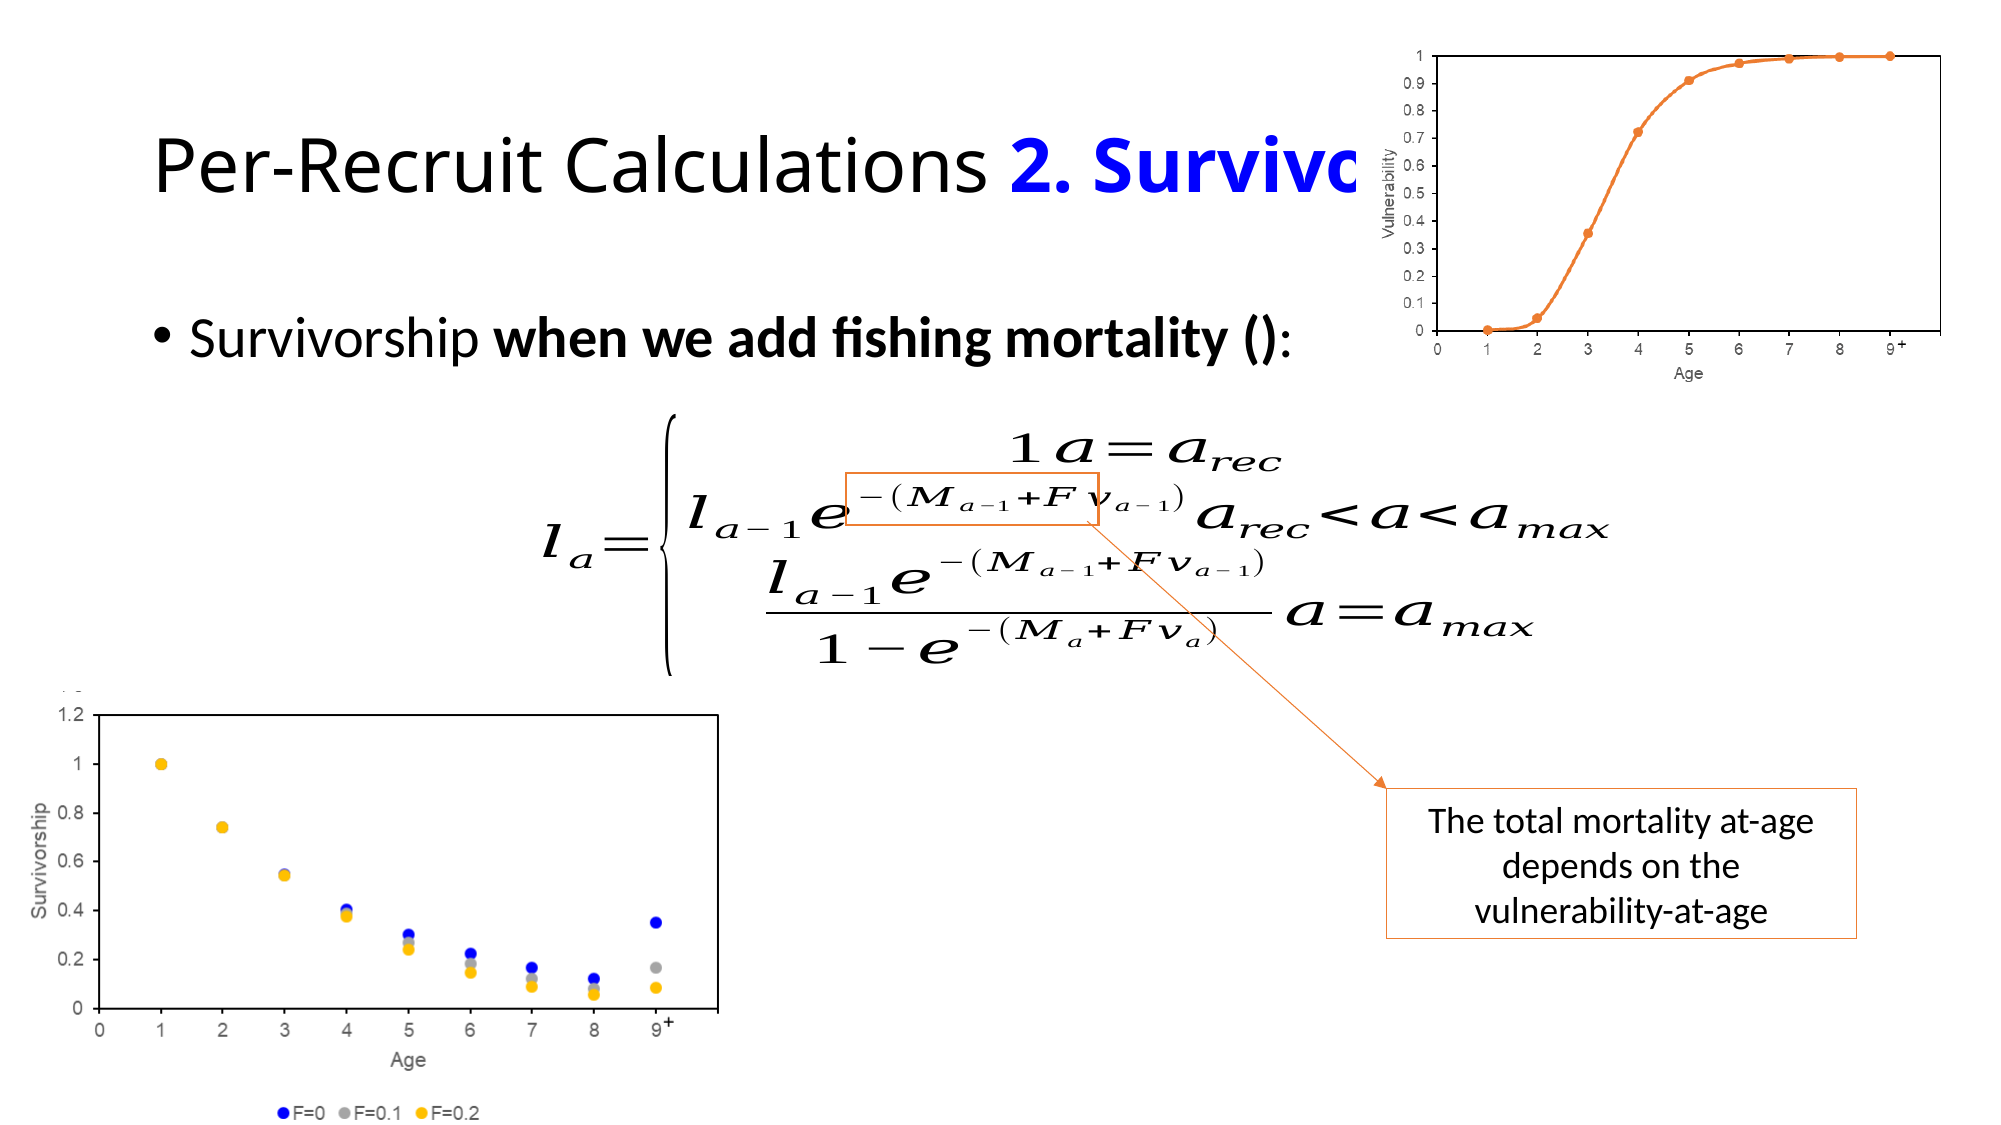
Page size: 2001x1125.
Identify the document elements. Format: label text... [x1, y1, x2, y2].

picture [0, 676, 751, 1125]
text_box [1087, 521, 1387, 789]
text_box The total mortality at-age depends on the vulnerability-at-age [1386, 788, 1857, 939]
title Per-Recruit Calculations 2. Survivorship [137, 59, 1356, 278]
picture [1356, 37, 1967, 403]
text_box [845, 472, 1100, 526]
